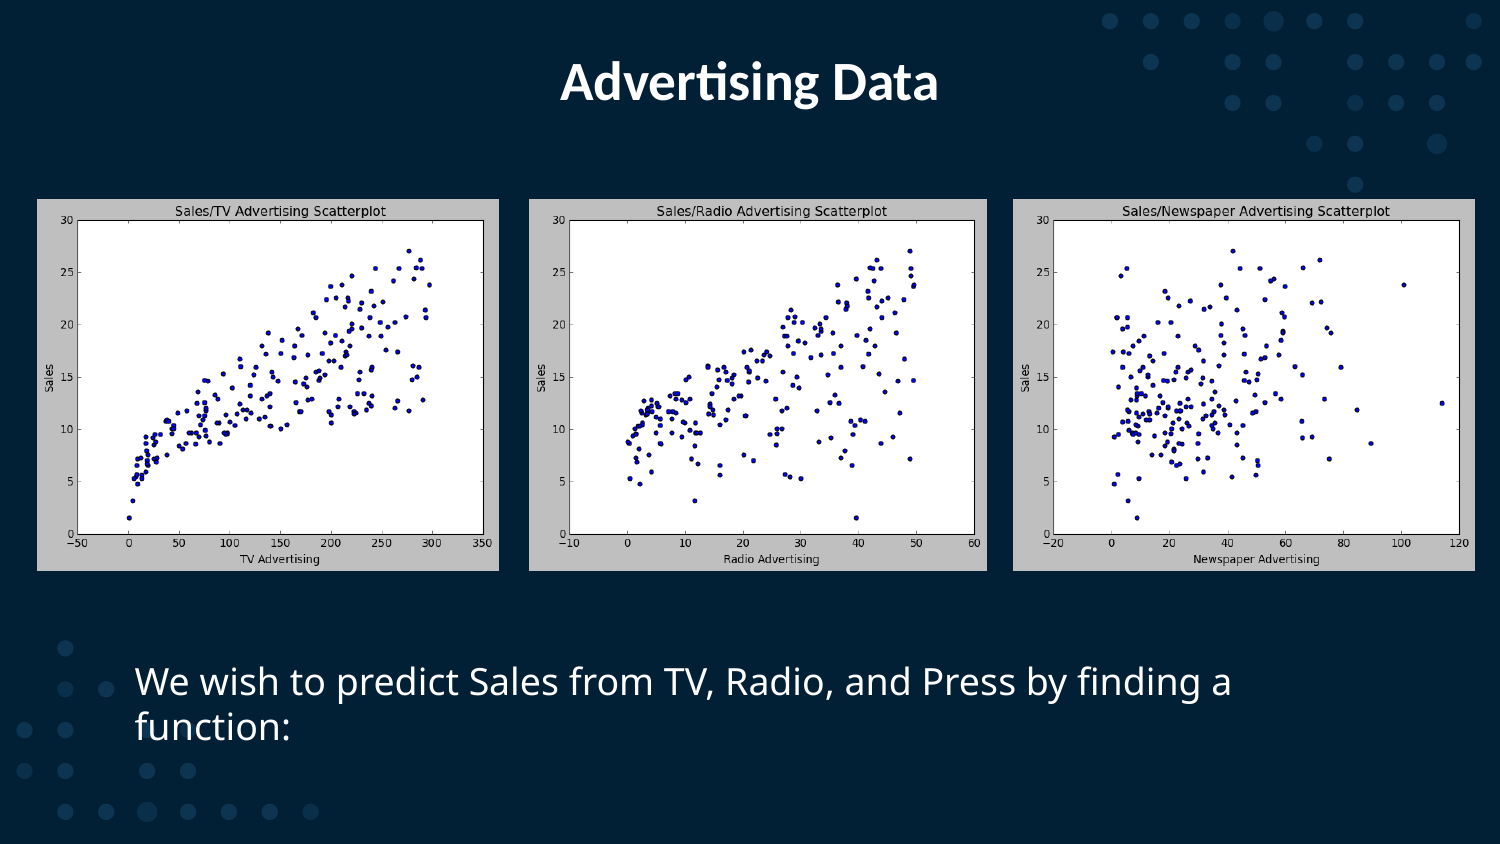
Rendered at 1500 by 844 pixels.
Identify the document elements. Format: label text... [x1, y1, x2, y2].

title Advertising Data [103, 44, 1397, 120]
picture [1013, 199, 1475, 571]
picture [37, 199, 499, 571]
picture [529, 199, 987, 571]
